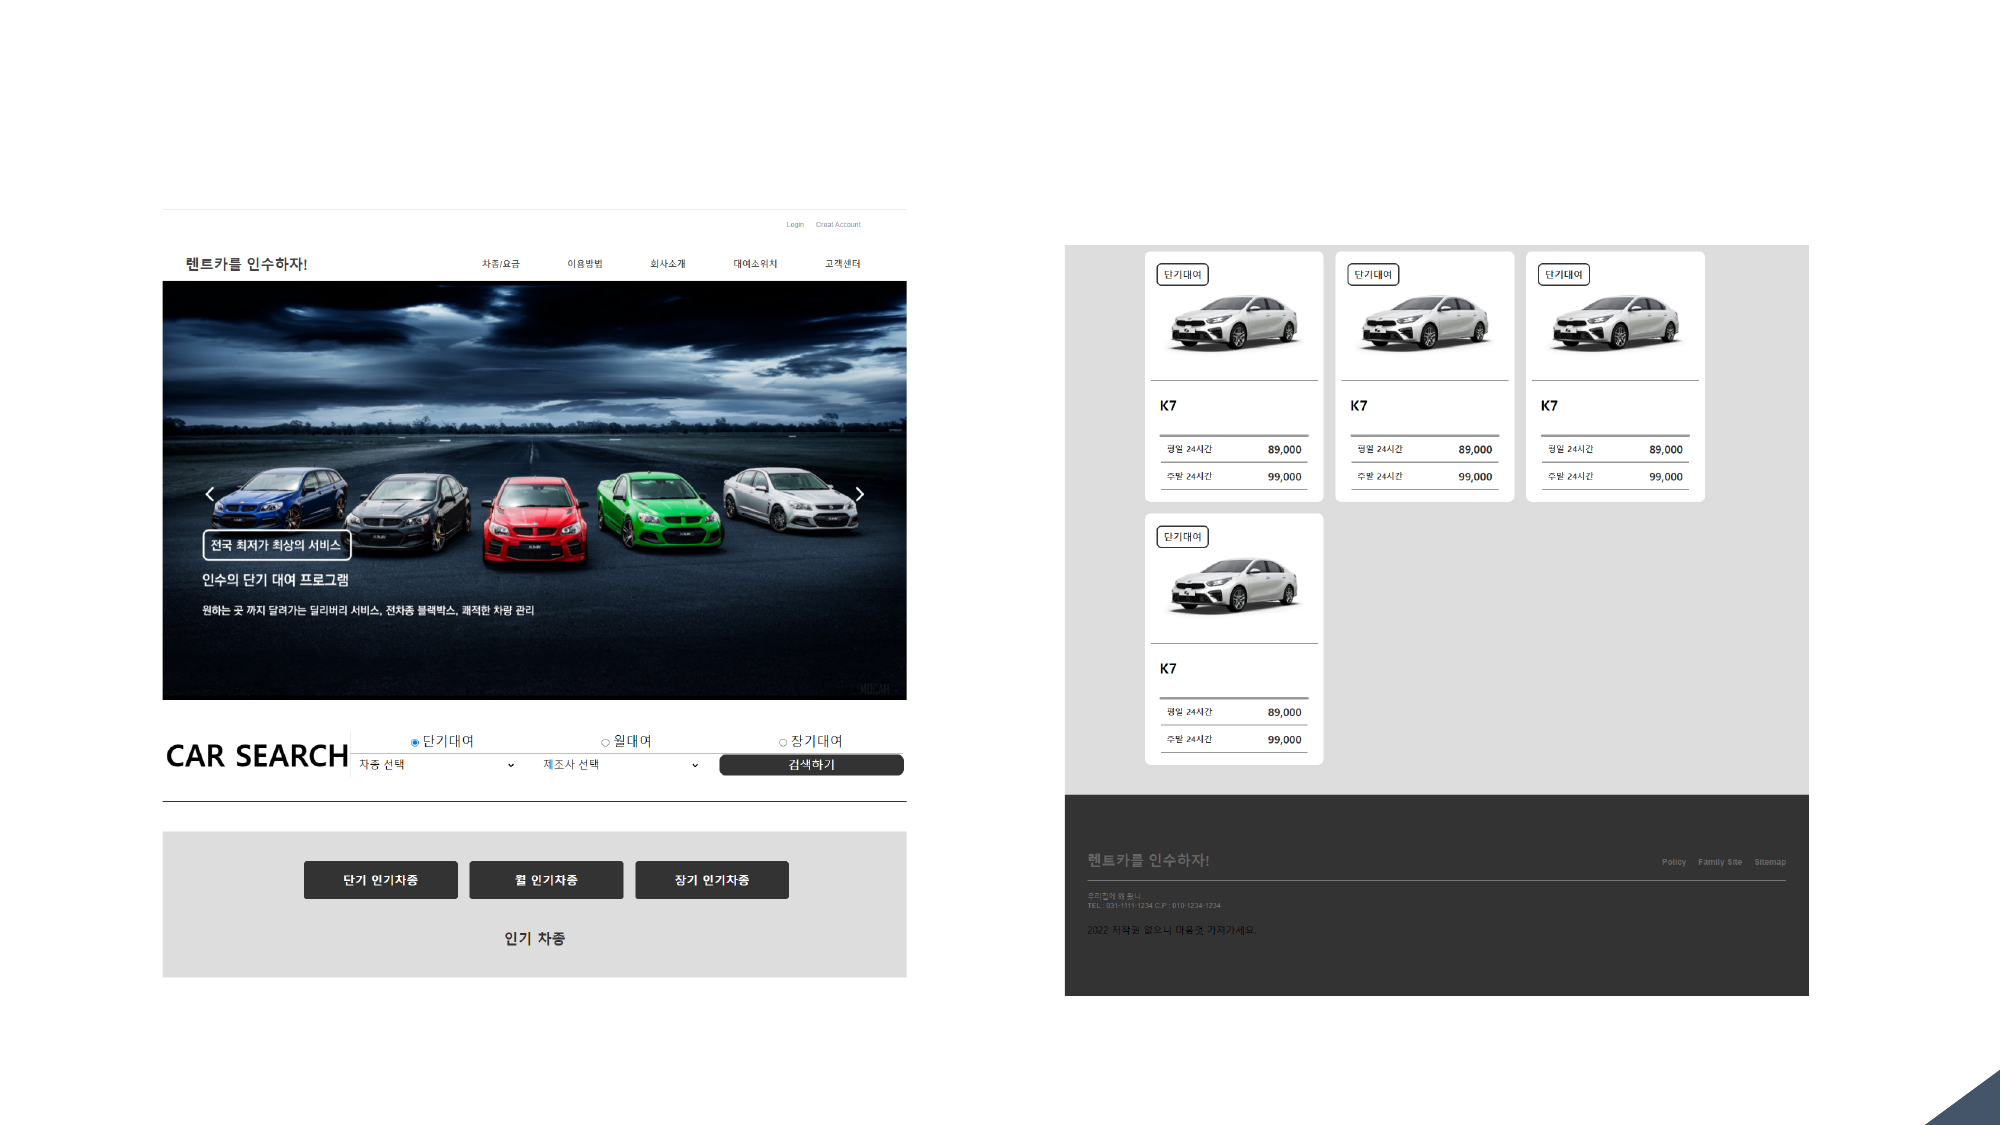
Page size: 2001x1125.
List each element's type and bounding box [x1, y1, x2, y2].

picture [1064, 245, 1809, 996]
picture [162, 208, 907, 996]
